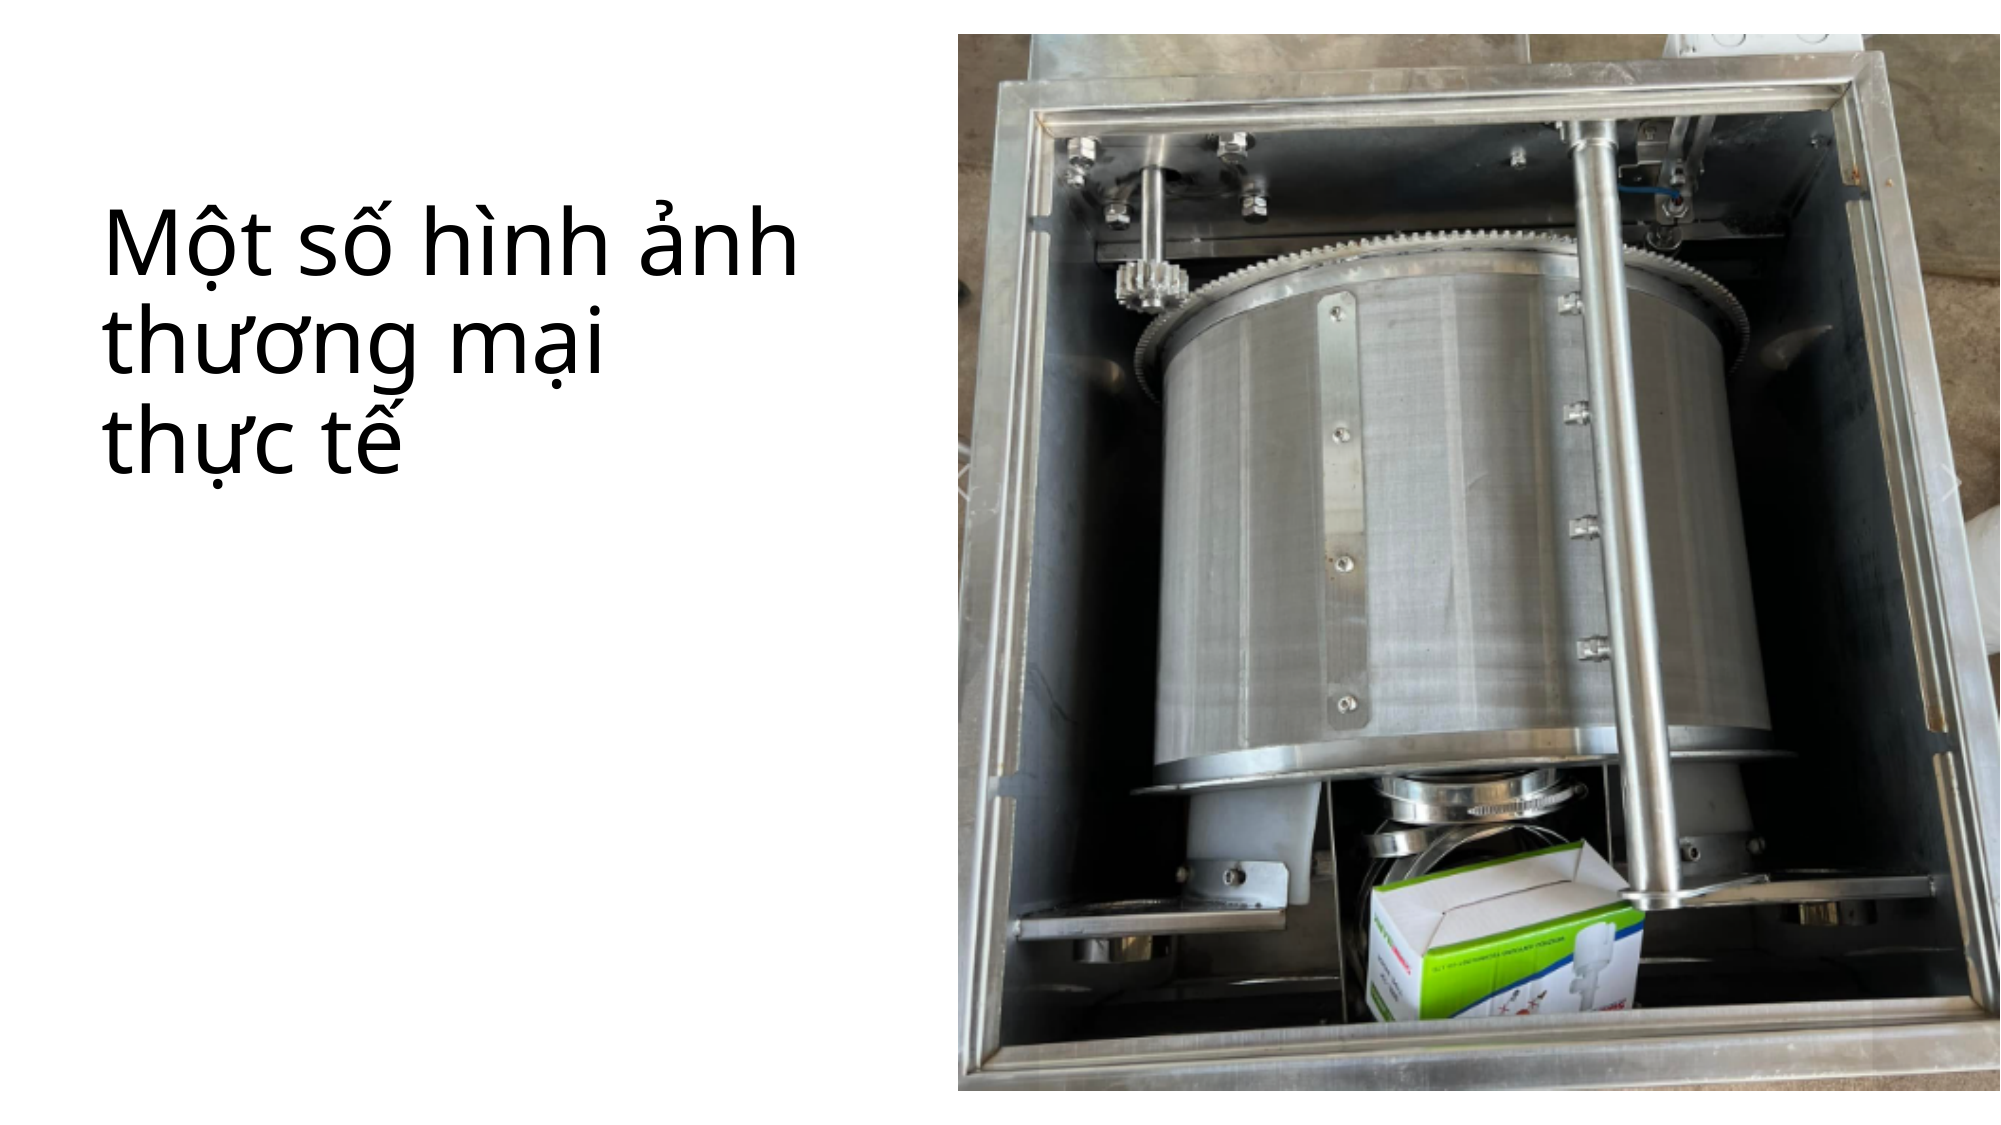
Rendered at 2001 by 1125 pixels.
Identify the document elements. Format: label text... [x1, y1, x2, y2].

title Một số hình ảnh thương mại thực tế [86, 59, 832, 629]
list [958, 34, 2000, 1091]
